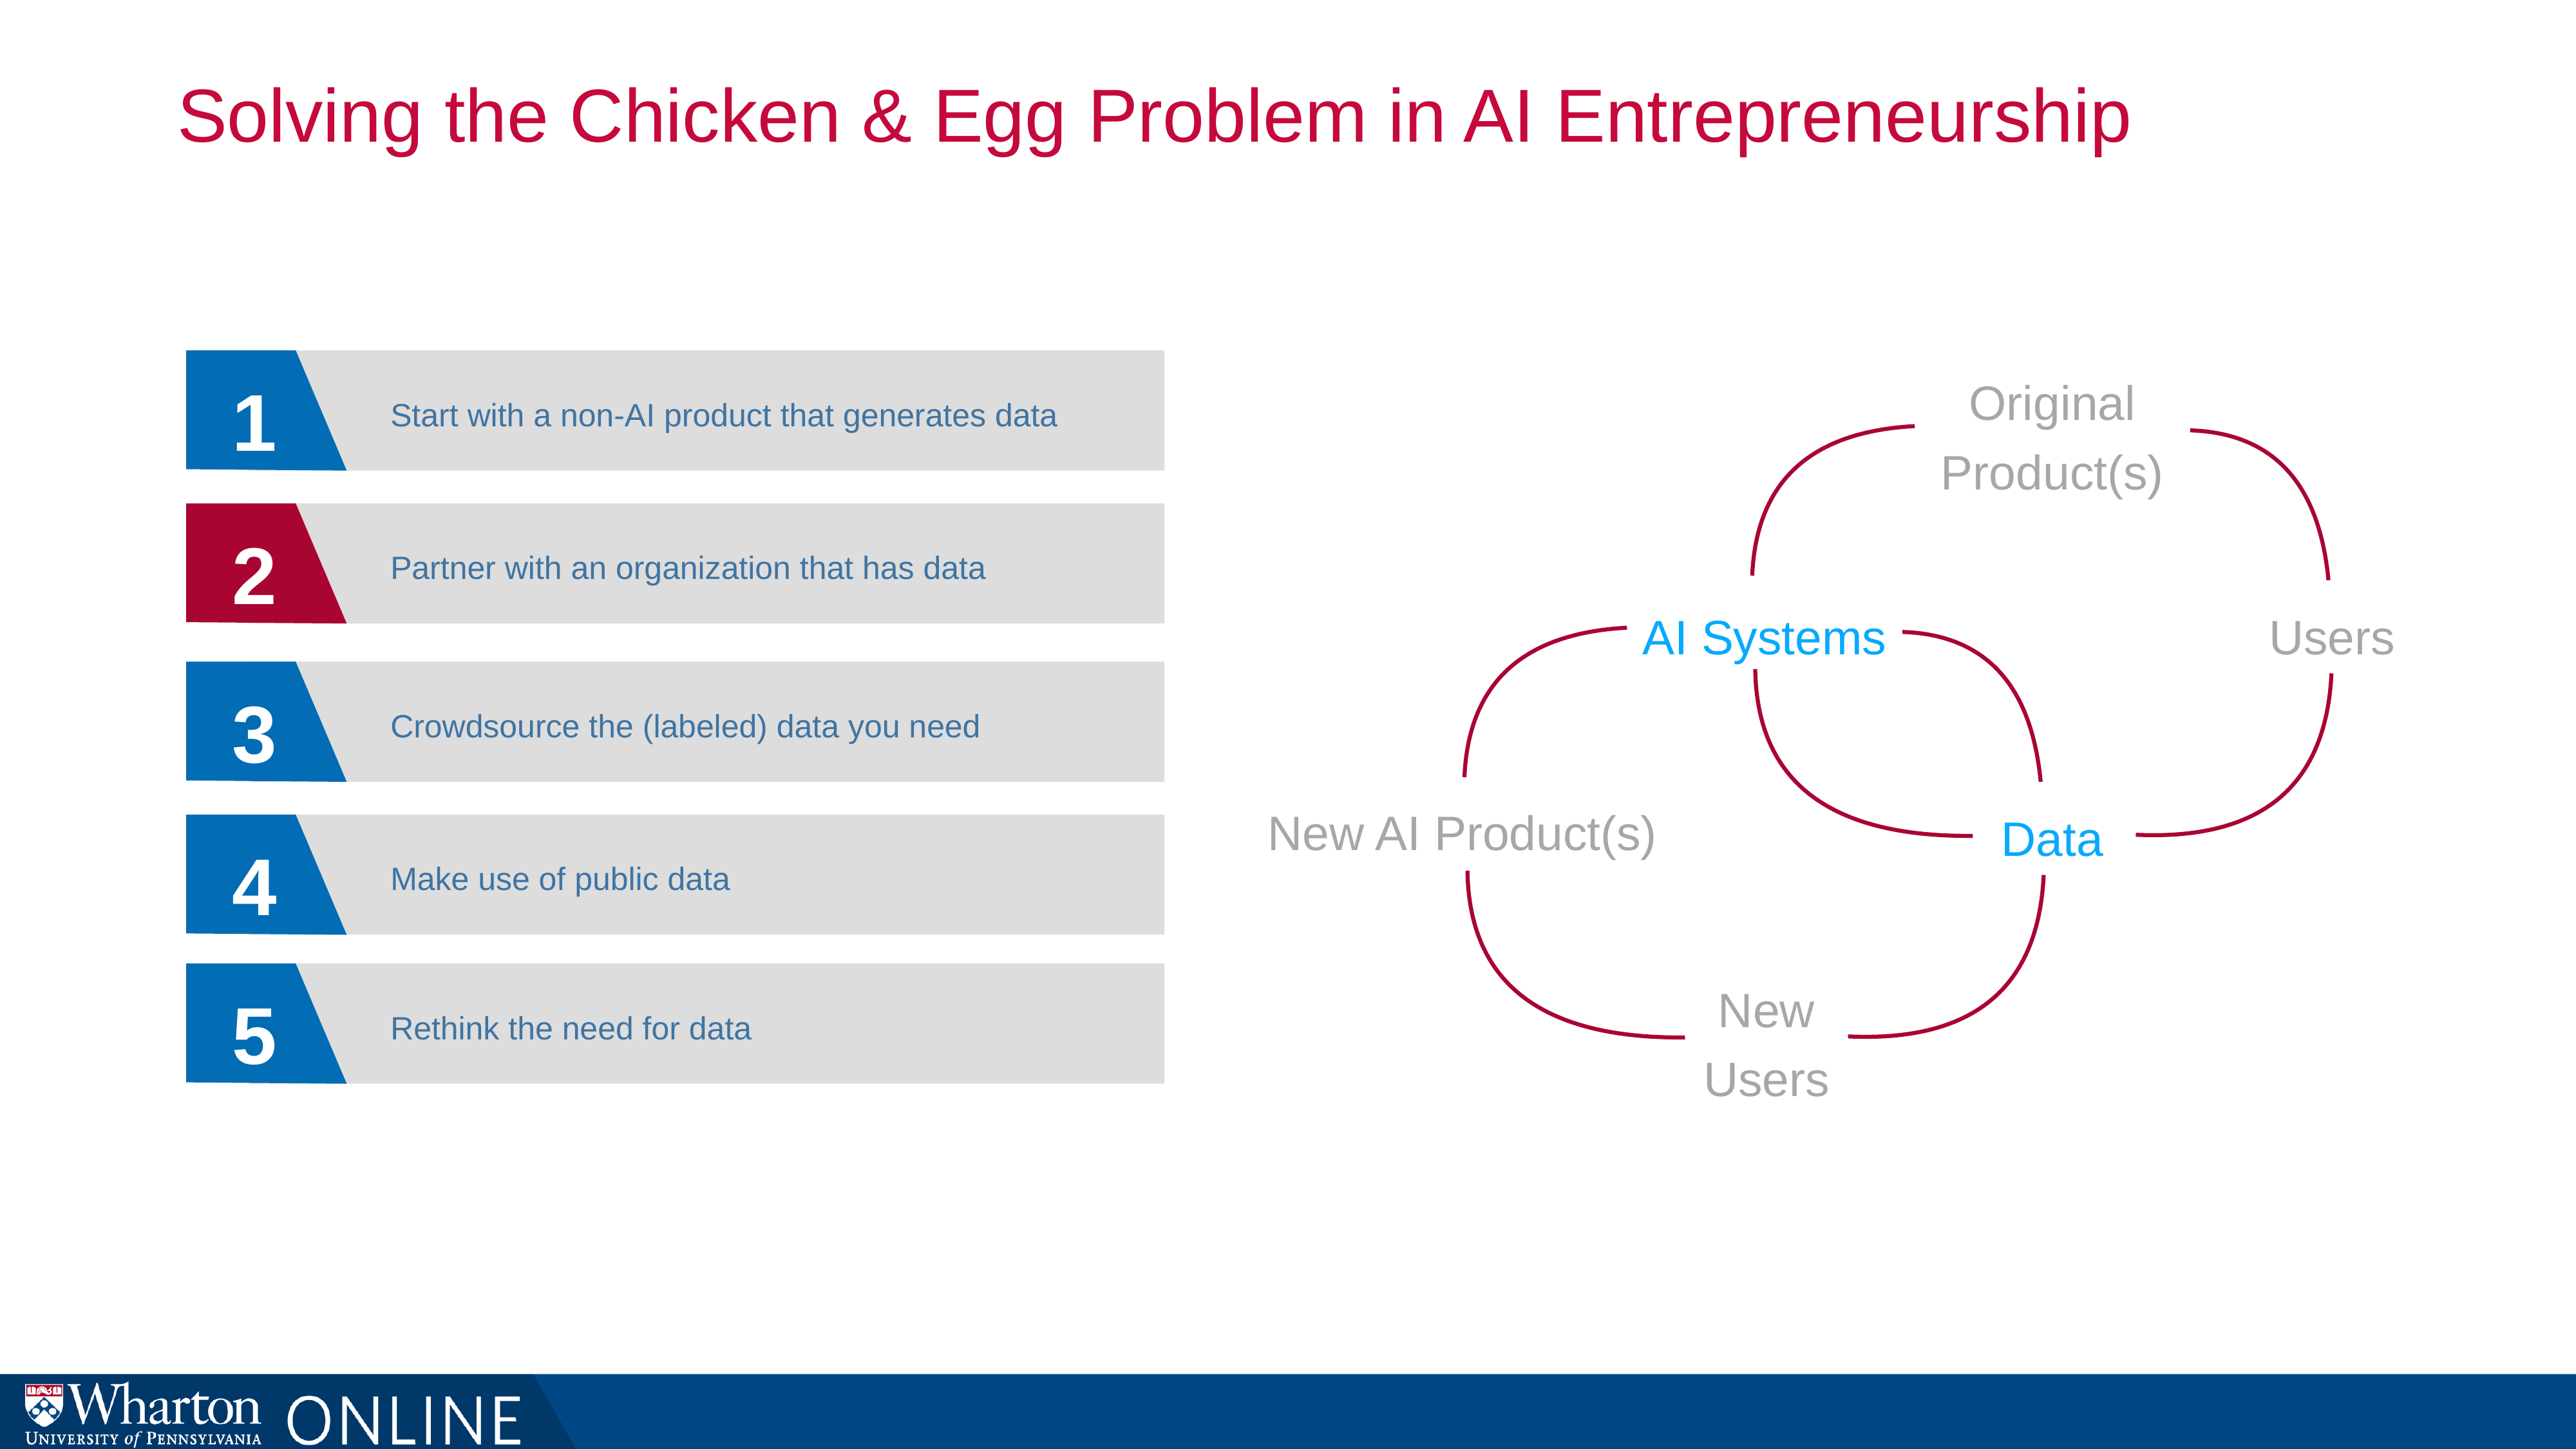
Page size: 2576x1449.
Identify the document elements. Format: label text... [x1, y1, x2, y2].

text_box 4 [222, 825, 288, 942]
text_box [296, 661, 1165, 782]
text_box [186, 503, 347, 624]
text_box [296, 963, 1165, 1084]
text_box Crowdsource the (labeled) data you need [381, 692, 992, 754]
text_box [296, 814, 1165, 935]
picture [25, 1381, 520, 1448]
text_box Partner with an organization that has data [381, 533, 998, 596]
text_box 5 [222, 974, 288, 1090]
text_box 1 [222, 361, 288, 477]
text_box 3 [222, 672, 288, 789]
text_box [186, 350, 347, 471]
text_box Rethink the need for data [381, 994, 763, 1056]
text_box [1257, 356, 2406, 1106]
text_box [296, 350, 1165, 471]
text_box [186, 661, 347, 782]
text_box [186, 814, 347, 935]
title Solving the Chicken & Egg Problem in AI Entrepreneurship [176, 77, 2400, 194]
text_box [296, 503, 1165, 624]
text_box 2 [222, 514, 288, 630]
text_box Make use of public data [381, 844, 742, 907]
text_box Start with a non-AI product that generates data [381, 381, 1070, 442]
text_box [186, 963, 347, 1084]
